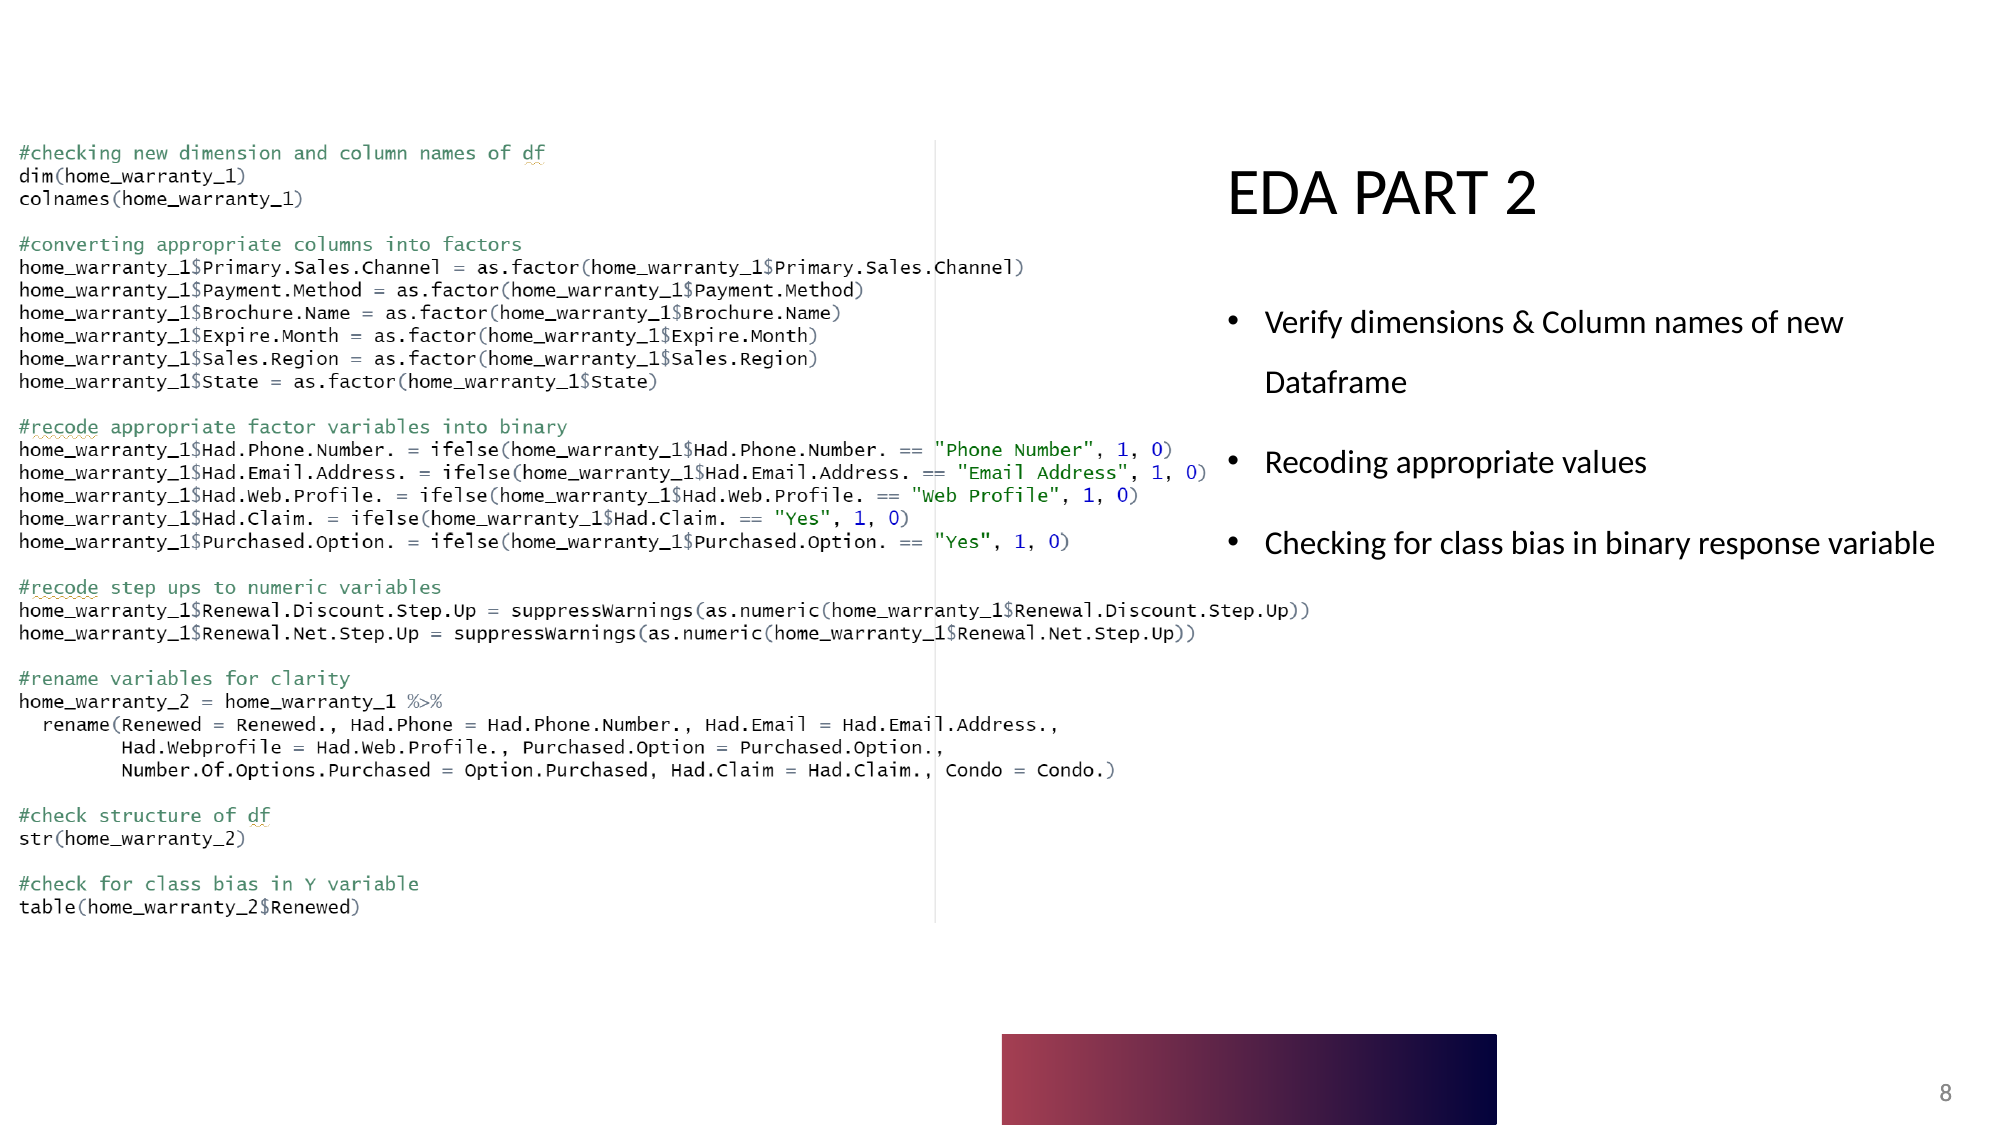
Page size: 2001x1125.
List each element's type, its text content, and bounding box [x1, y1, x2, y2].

slide_number 8 [1894, 1061, 1968, 1121]
picture [15, 140, 1311, 923]
list Verify dimensions & Column names of new Dataframe Recoding appropriate values Checking for class bias in binary response variable [1316, 272, 1975, 637]
title EDA PART 2 [1212, 100, 1607, 246]
